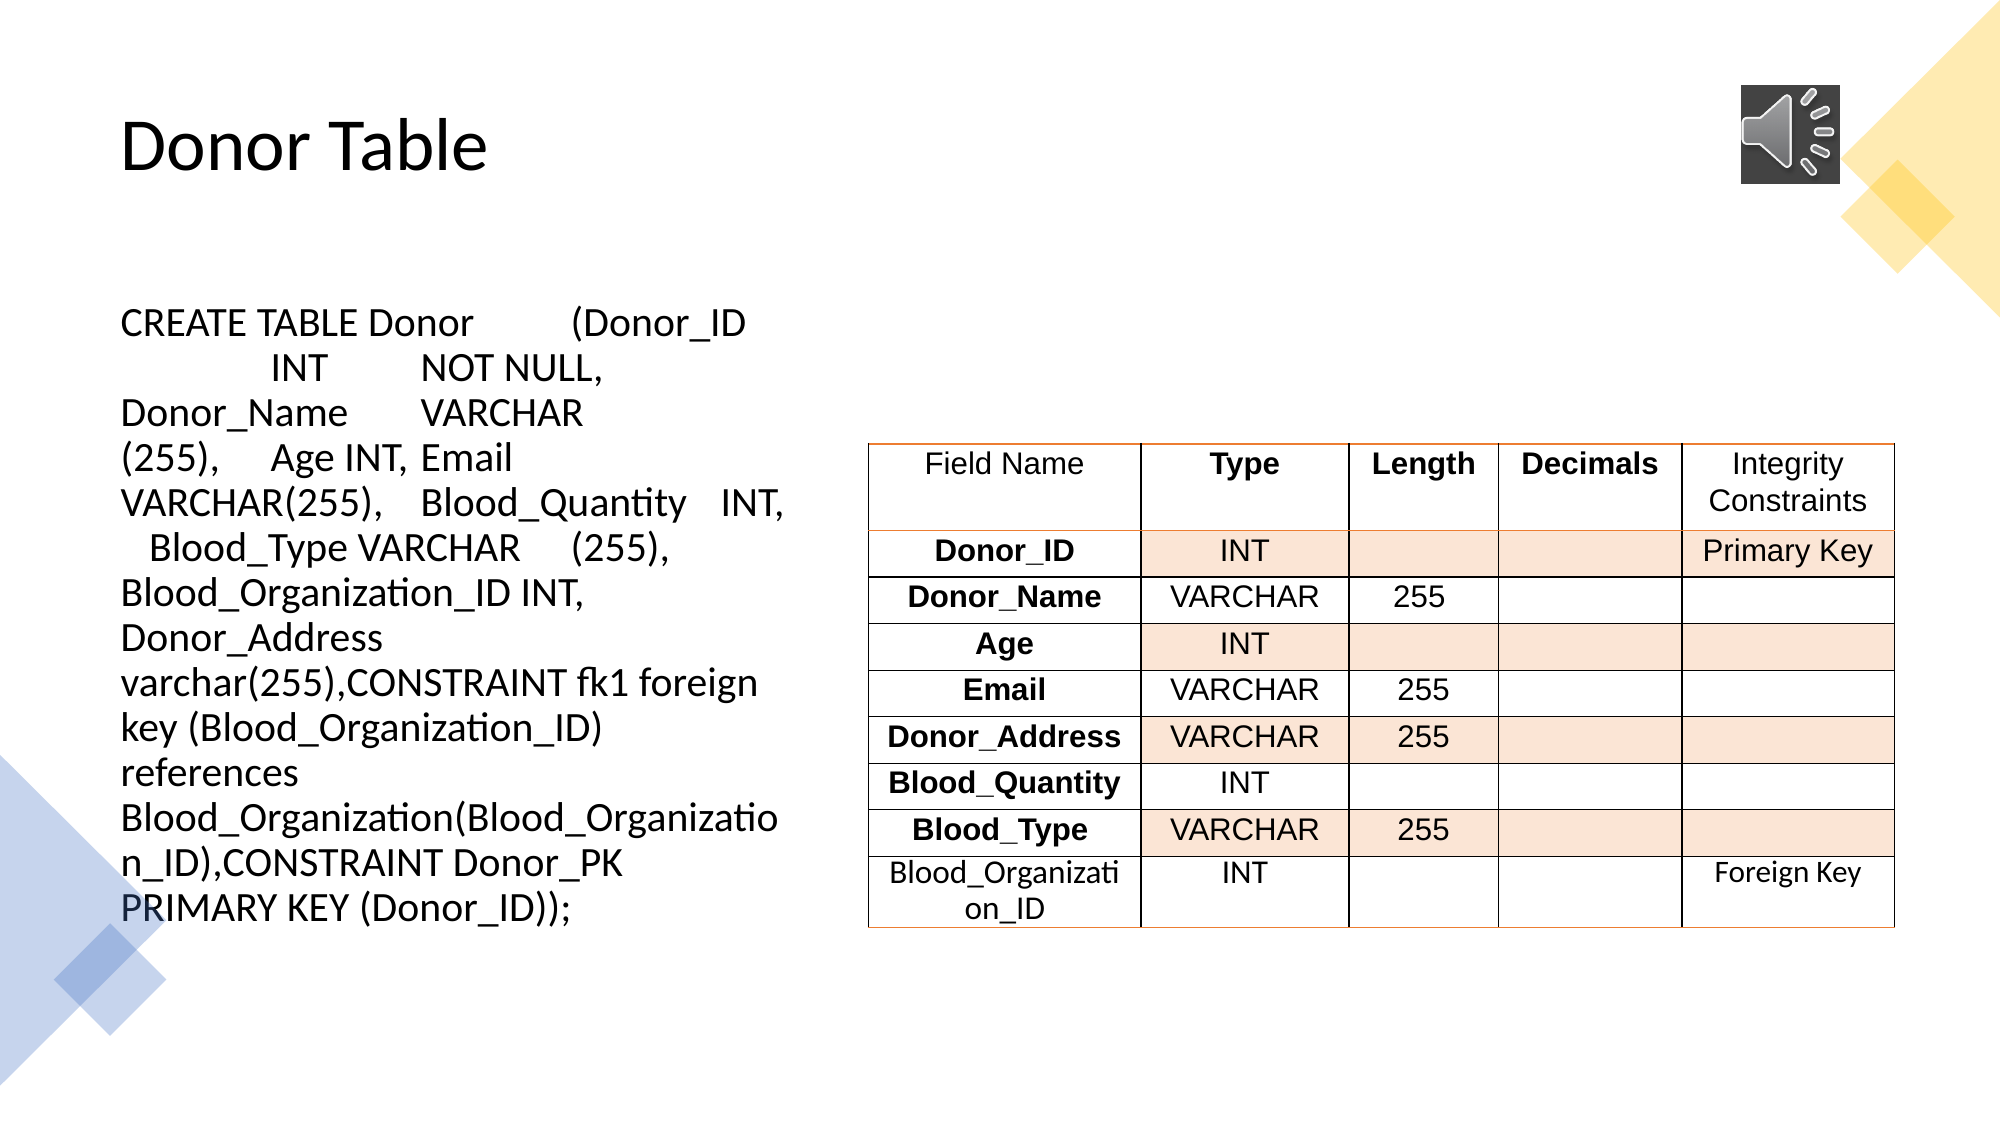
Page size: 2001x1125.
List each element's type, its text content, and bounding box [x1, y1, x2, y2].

table_cell INT [1142, 764, 1348, 809]
table_cell [1350, 624, 1498, 670]
table_cell Blood_Type [869, 810, 1140, 856]
text_box CREATE TABLE Donor (Donor_ID INT NOT NULL, Donor_Name VARCHAR (255), Age INT, Email VARCHAR(255), Blood_Quantity INT, Blood_Type VARCHAR (255), Blood_Organization_ID INT, Donor_Address varchar(255),CONSTRAINT fk1 foreign key (Blood_Organization_ID) references Blood_Organization(Blood_Organization_ID),CONSTRAINT Donor_PK PRIMARY KEY (Donor_ID)); [105, 292, 800, 1014]
table_cell [1499, 810, 1681, 856]
table_cell [1499, 764, 1681, 809]
table_cell INT [1142, 624, 1348, 670]
table_cell [1499, 578, 1681, 623]
table_cell VARCHAR [1142, 578, 1348, 623]
table_cell 255 [1350, 671, 1498, 716]
table_header Decimals [1499, 445, 1681, 530]
table_cell Donor_ID [869, 531, 1140, 576]
table_cell Primary Key [1683, 531, 1894, 576]
table_cell Foreign Key [1683, 857, 1894, 927]
table_cell Blood_Organization_ID [869, 857, 1140, 927]
table_cell [1499, 717, 1681, 763]
table_cell [1499, 671, 1681, 716]
picture [1740, 84, 1841, 185]
title Donor Table [105, 52, 1835, 240]
table_cell [1499, 624, 1681, 670]
table_cell 255 [1350, 717, 1498, 763]
table_cell Email [869, 671, 1140, 716]
table_cell [1683, 578, 1894, 623]
table_cell [1499, 531, 1681, 576]
table_cell Age [869, 624, 1140, 670]
table_cell [1499, 857, 1681, 927]
table_cell Blood_Quantity [869, 764, 1140, 809]
table_cell [1683, 810, 1894, 856]
table_cell INT [1142, 857, 1348, 927]
table_cell [1350, 531, 1498, 576]
table_header Integrity Constraints [1683, 445, 1894, 530]
table_cell [1350, 857, 1498, 927]
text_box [0, 754, 167, 1086]
table_header Field Name [869, 445, 1140, 530]
table_cell 255 [1350, 578, 1498, 623]
table_cell [1683, 717, 1894, 763]
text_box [1840, 0, 2000, 318]
table_cell [1683, 671, 1894, 716]
table_cell VARCHAR [1142, 810, 1348, 856]
table_cell VARCHAR [1142, 717, 1348, 763]
table_header Length [1350, 445, 1498, 530]
table_cell [1350, 764, 1498, 809]
table_cell 255 [1350, 810, 1498, 856]
table_cell VARCHAR [1142, 671, 1348, 716]
table_header Type [1142, 445, 1348, 530]
table_cell [1683, 624, 1894, 670]
table_cell Donor_Address [869, 717, 1140, 763]
table_cell Donor_Name [869, 578, 1140, 623]
table_cell [1683, 764, 1894, 809]
table_cell INT [1142, 531, 1348, 576]
text_box [0, 0, 2000, 1125]
